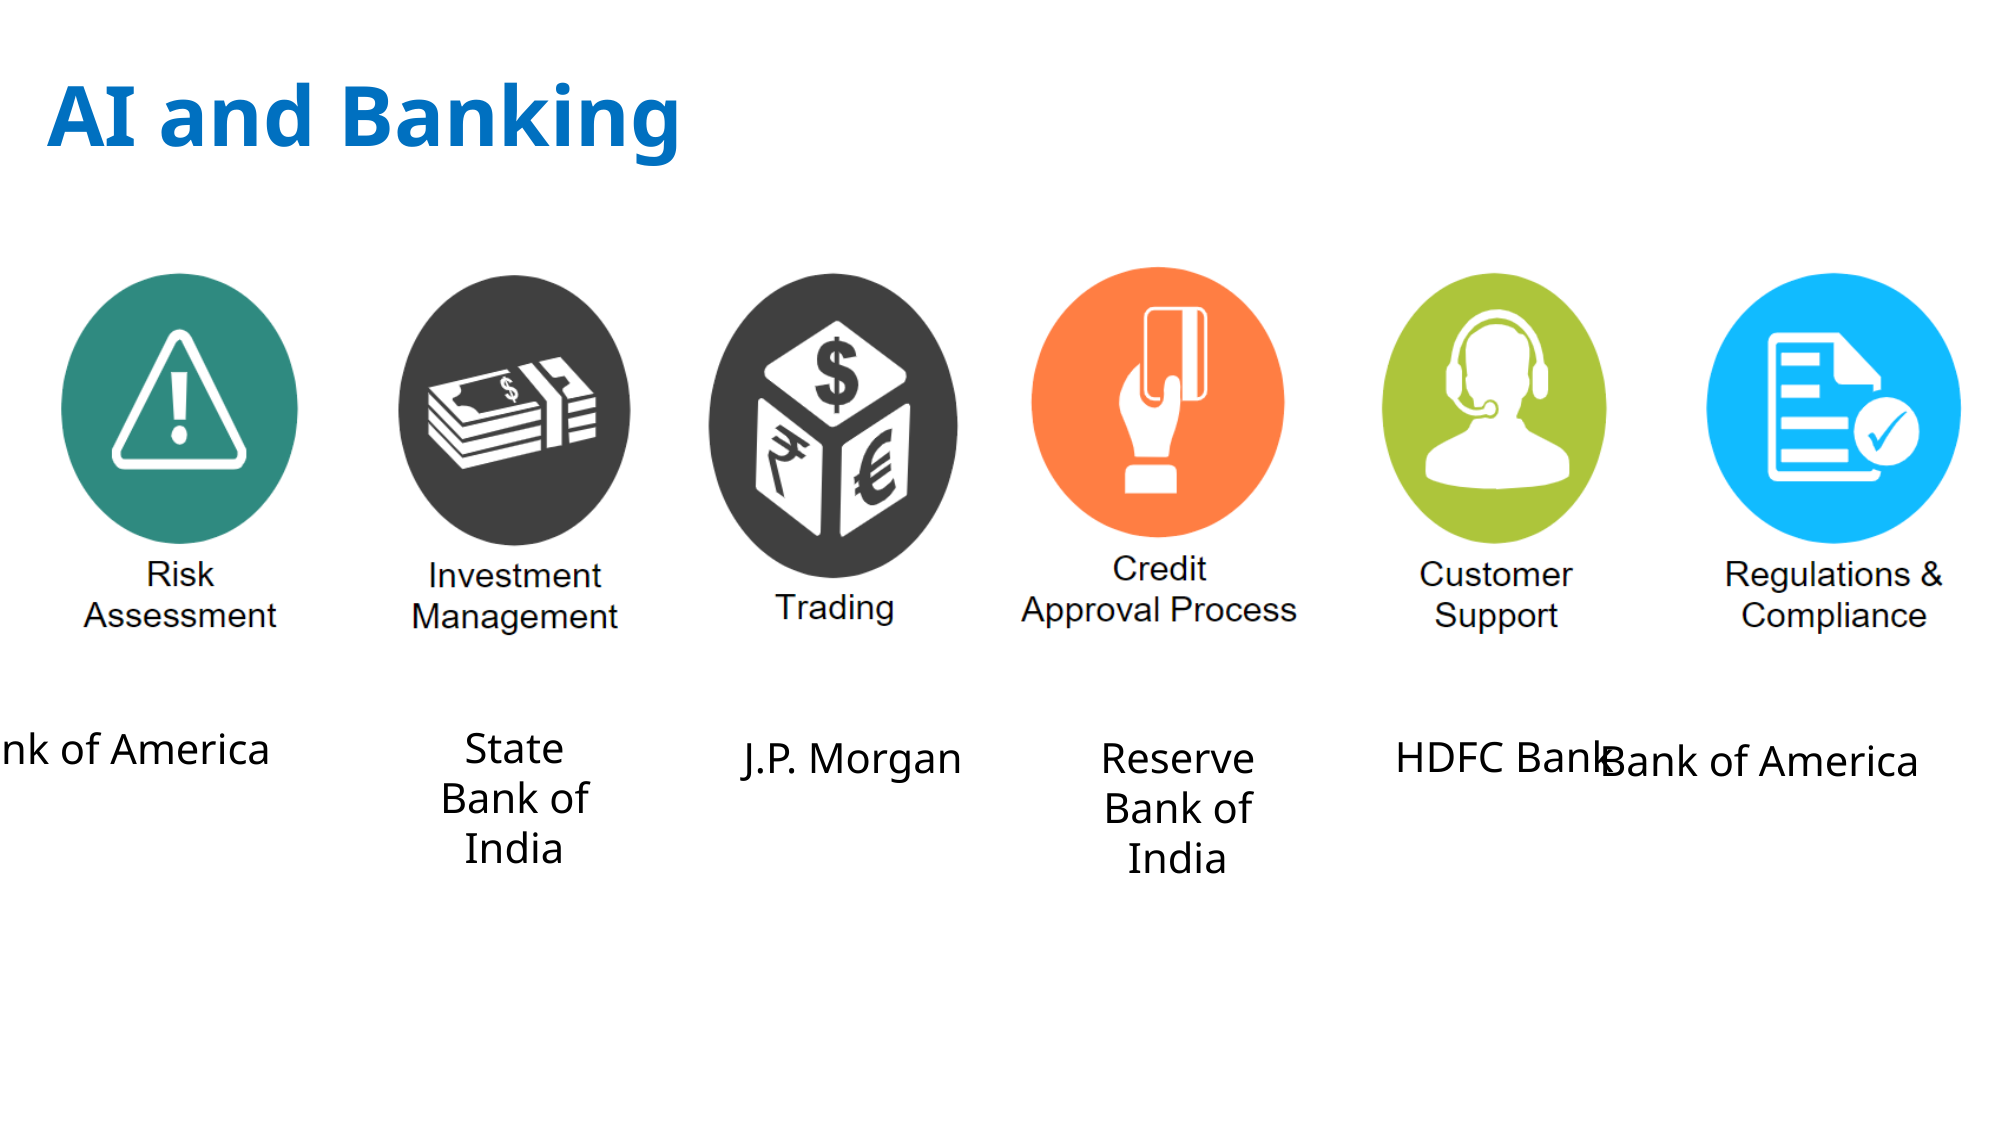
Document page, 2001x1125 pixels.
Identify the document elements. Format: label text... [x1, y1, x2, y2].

text_box Reserve Bank of India [1034, 724, 1321, 889]
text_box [0, 257, 2000, 675]
text_box J.P. Morgan [728, 724, 978, 789]
text_box AI and Banking [32, 55, 699, 171]
text_box Bank of America [0, 715, 401, 781]
text_box HDFC Bank [1380, 723, 1629, 788]
text_box Bank of America [1584, 727, 2000, 793]
text_box State Bank of India [401, 714, 628, 880]
